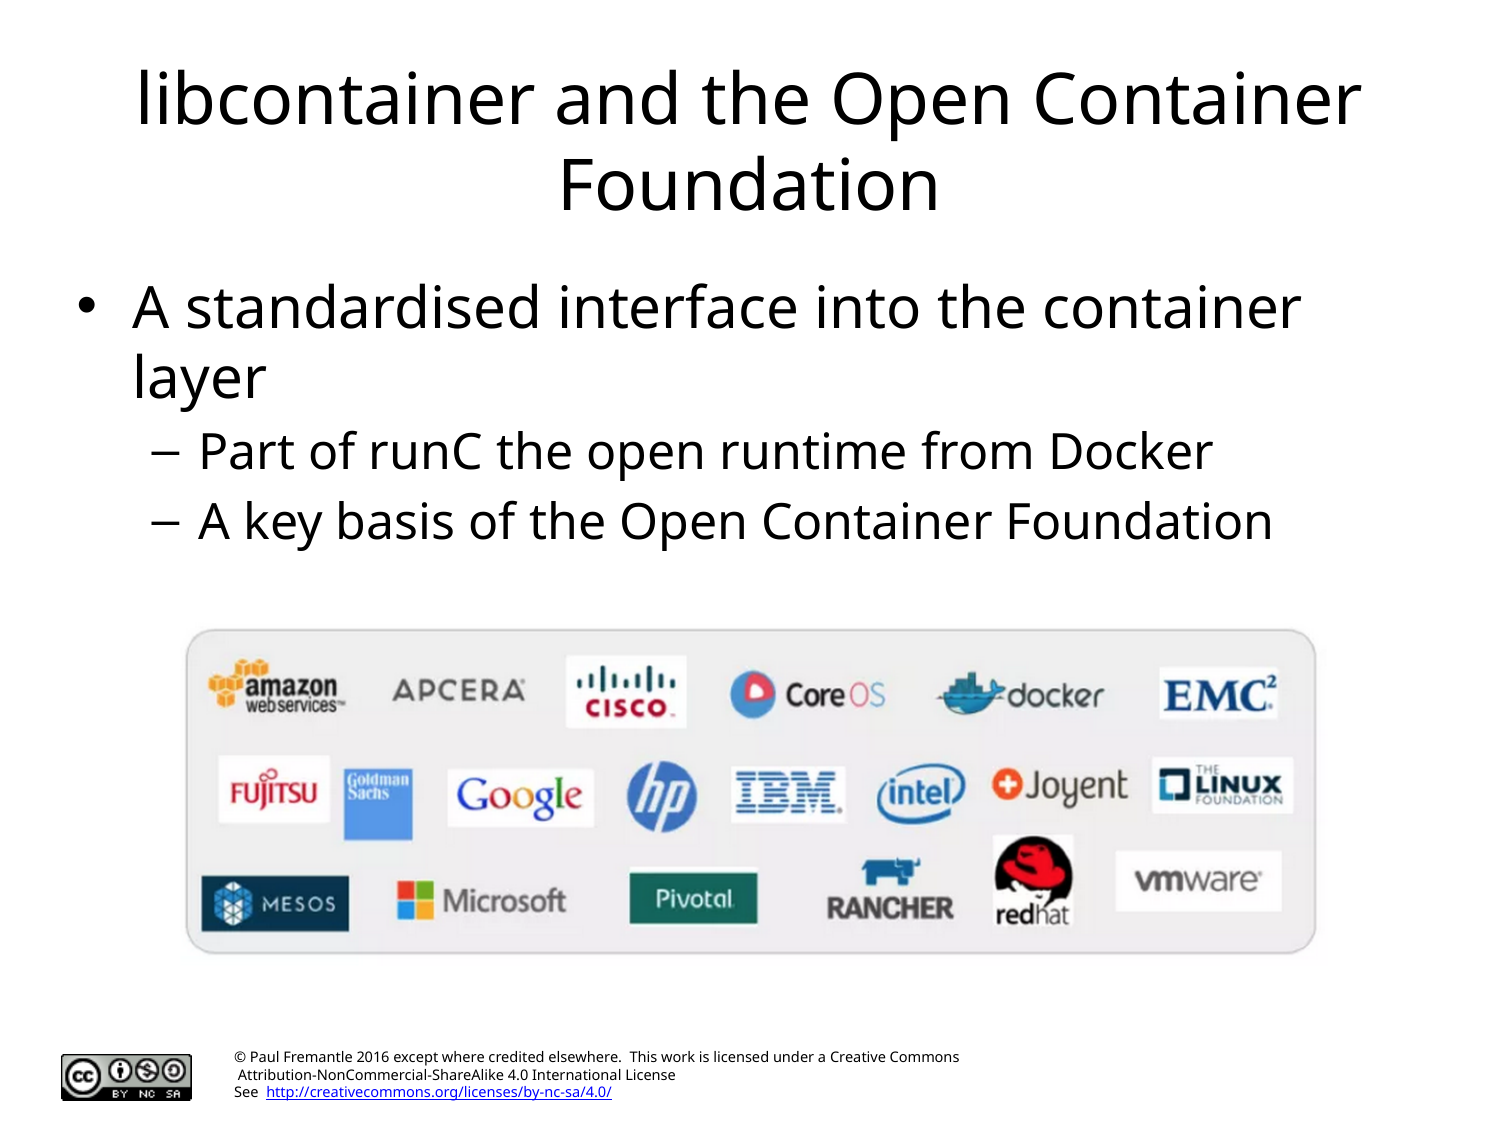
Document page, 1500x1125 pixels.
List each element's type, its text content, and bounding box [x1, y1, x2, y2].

title libcontainer and the Open Container Foundation [75, 45, 1425, 233]
picture [61, 1054, 192, 1101]
list A standardised interface into the container layer Part of runC the open runtime from Docker A key basis of the Open Container Foundation [61, 262, 1412, 1005]
picture [164, 615, 1336, 969]
